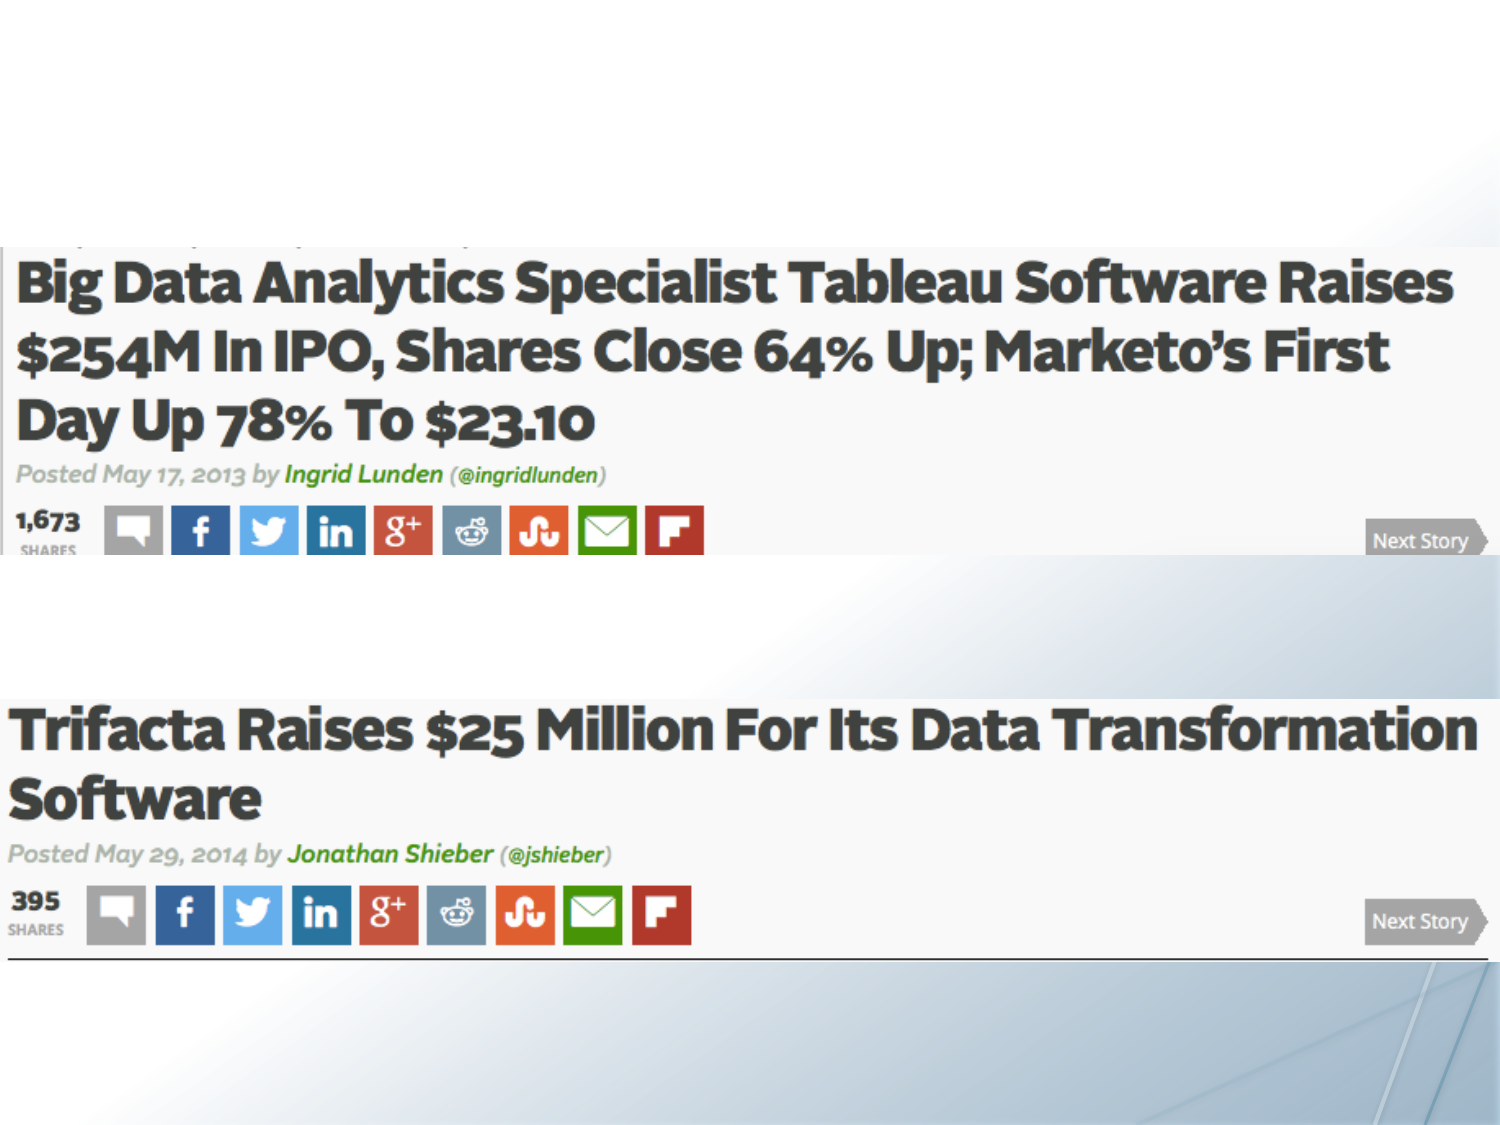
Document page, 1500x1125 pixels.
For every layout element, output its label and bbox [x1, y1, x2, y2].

picture [0, 247, 1500, 555]
picture [0, 699, 1500, 962]
